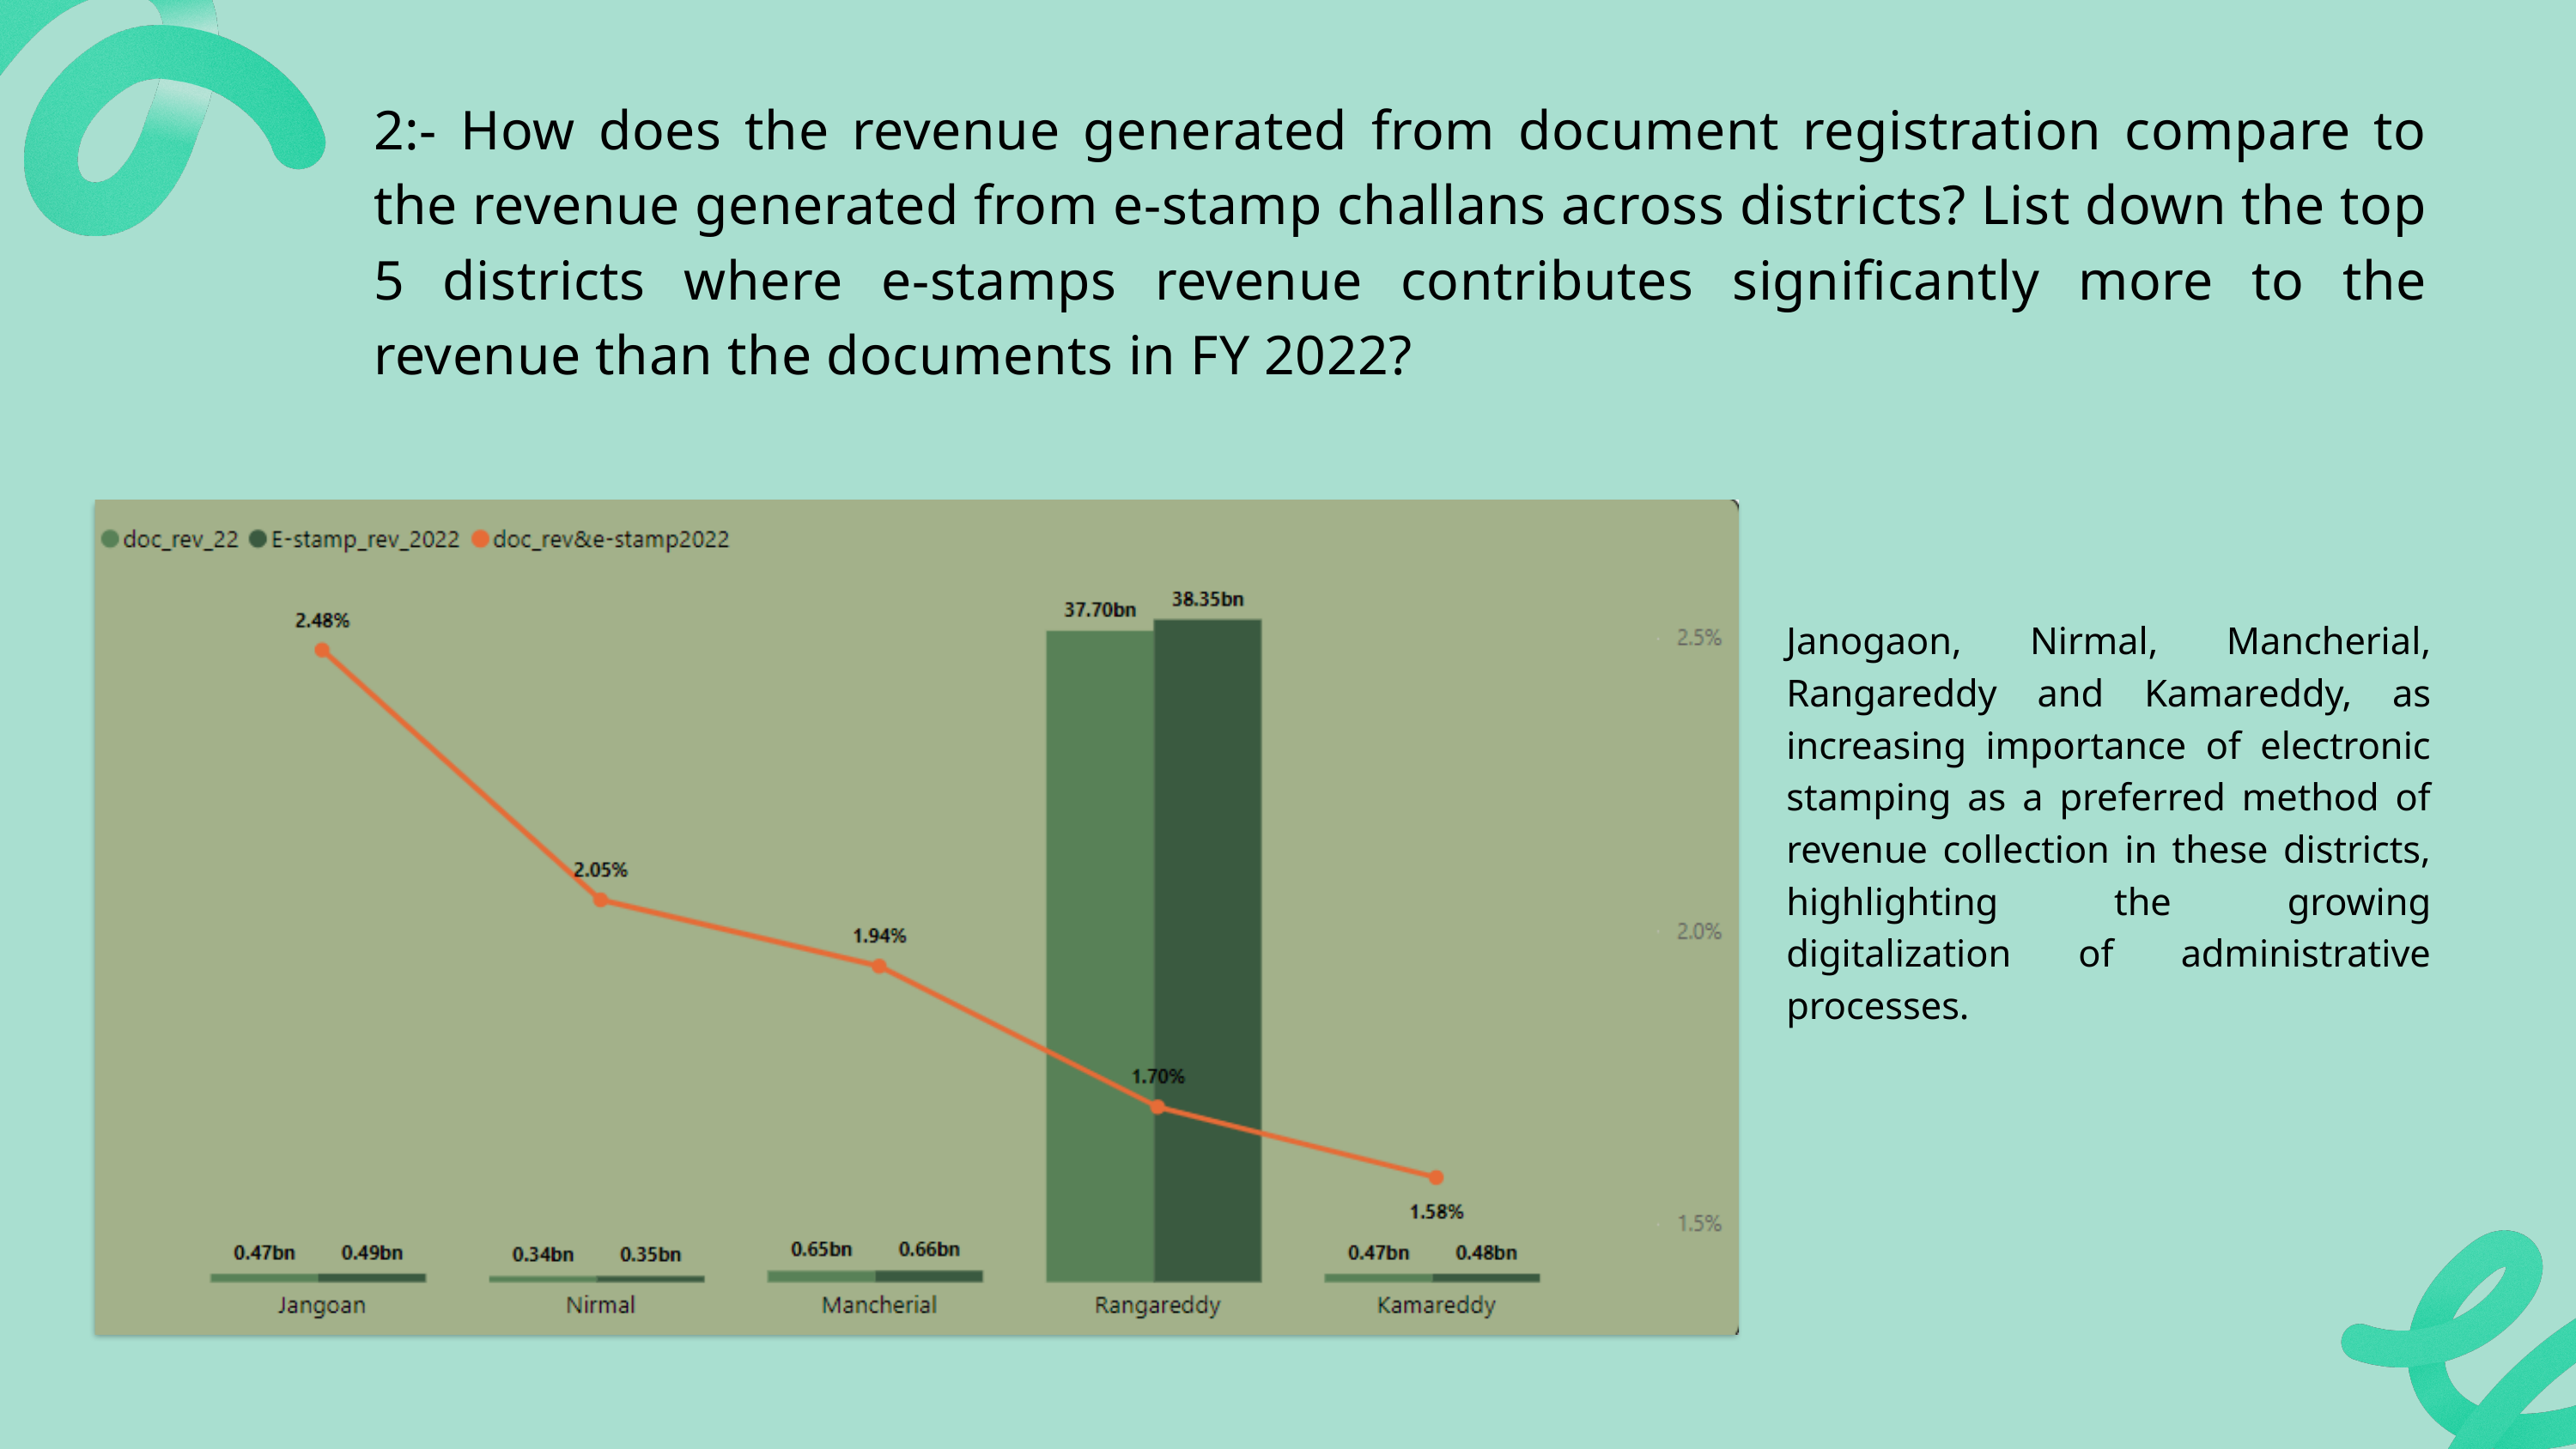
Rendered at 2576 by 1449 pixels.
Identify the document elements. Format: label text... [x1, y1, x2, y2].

text_box 2:- How does the revenue generated from document registration compare to the revenue generated from e-stamp challans across districts? List down the top 5 districts where e-stamps revenue contributes significantly more to the revenue than the documents in FY 2022? [374, 85, 2432, 385]
text_box Janogaon, Nirmal, Mancherial, Rangareddy and Kamareddy, as increasing importance of electronic stamping as a preferred method of revenue collection in these districts, highlighting the growing digitalization of administrative processes. [1786, 609, 2432, 1079]
text_box [0, 0, 329, 236]
text_box [94, 500, 1740, 1335]
text_box [2339, 1228, 2576, 1449]
